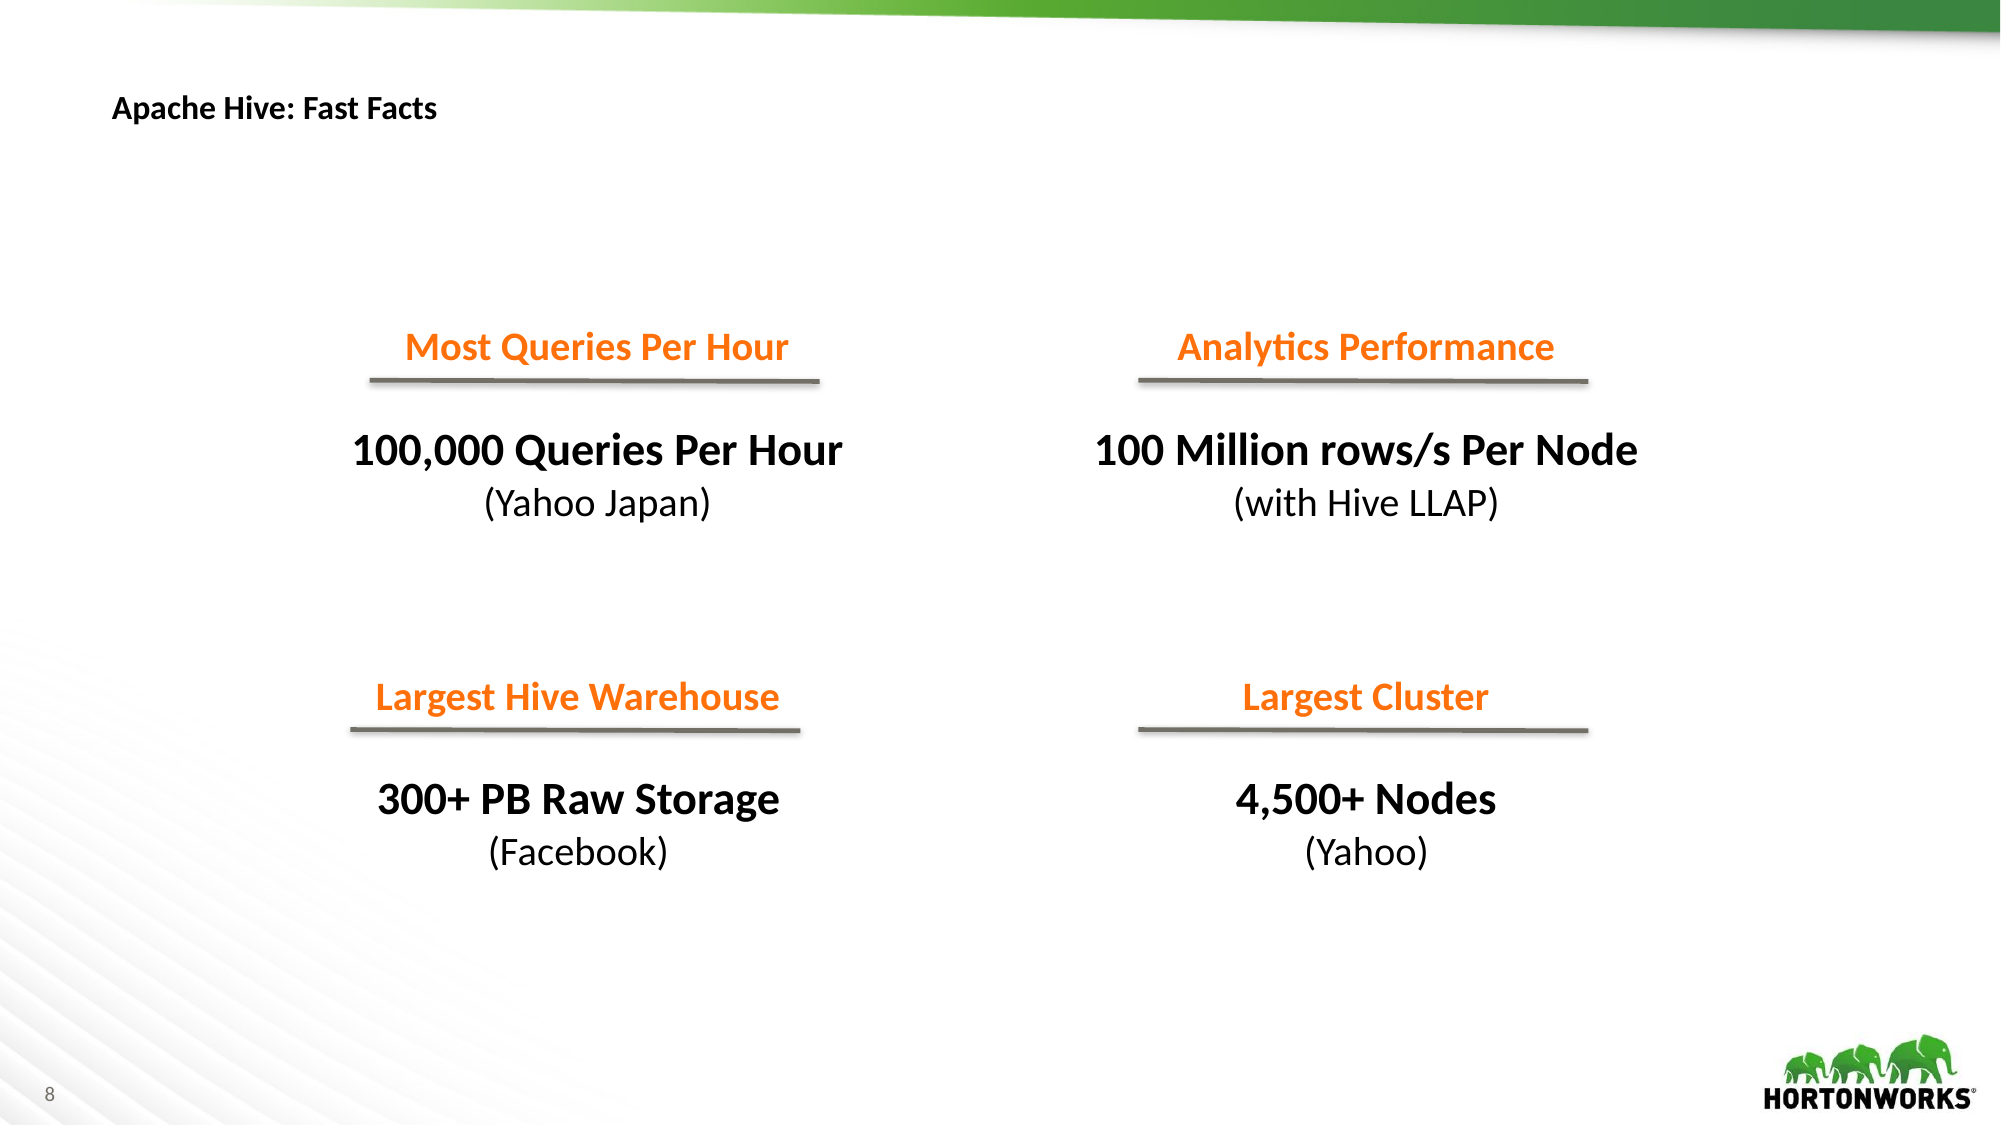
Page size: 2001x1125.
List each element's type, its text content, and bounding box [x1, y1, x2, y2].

title Apache Hive: Fast Facts [96, 76, 1897, 142]
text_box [348, 326, 1642, 875]
picture [0, 0, 2001, 1125]
